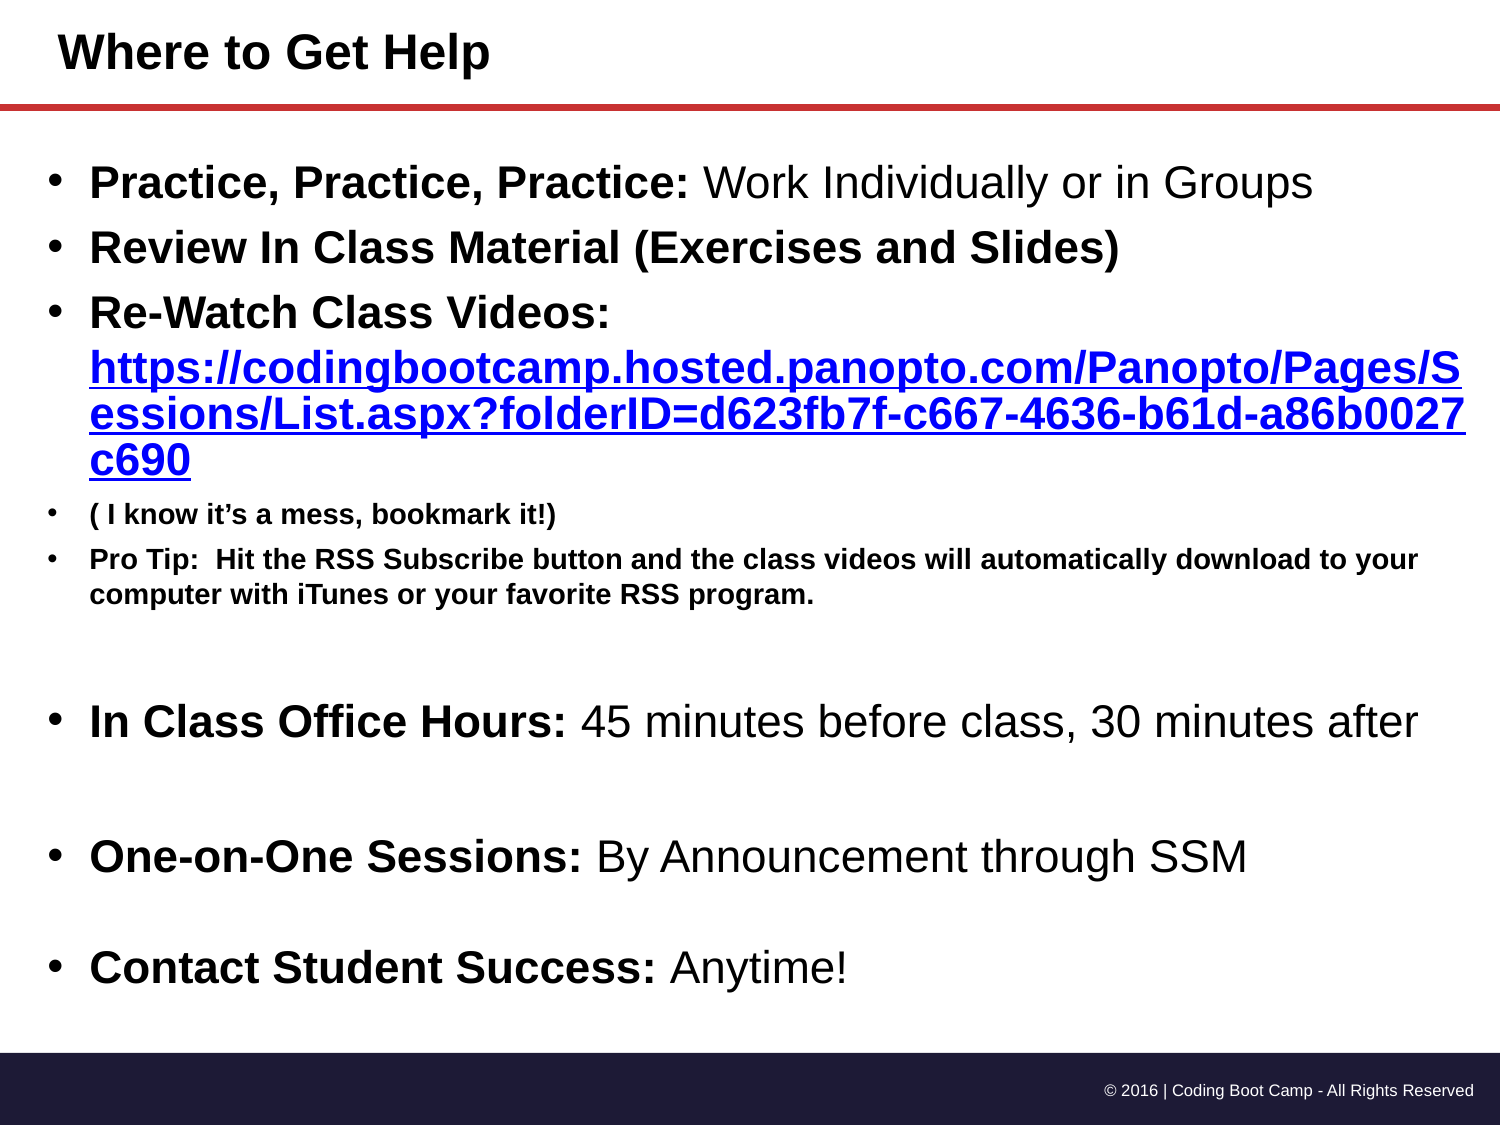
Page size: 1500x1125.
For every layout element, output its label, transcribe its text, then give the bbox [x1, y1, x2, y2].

text_box Practice, Practice, Practice: Work Individually or in Groups Review In Class Material (Exercises and Slides) Re-Watch Class Videos: https://codingbootcamp.hosted.panopto.com/Panopto/Pages/Sessions/List.aspx?folderID=d623fb7f-c667-4636-b61d-a86b0027c690 ( I know it’s a mess, bookmark it!) Pro Tip: Hit the RSS Subscribe button and the class videos will automatically download to your computer with iTunes or your favorite RSS program. In Class Office Hours: 45 minutes before class, 30 minutes after One-on-One Sessions: By Announcement through SSM Contact Student Success: Anytime! [32, 137, 1500, 917]
title Where to Get Help [49, 0, 948, 108]
